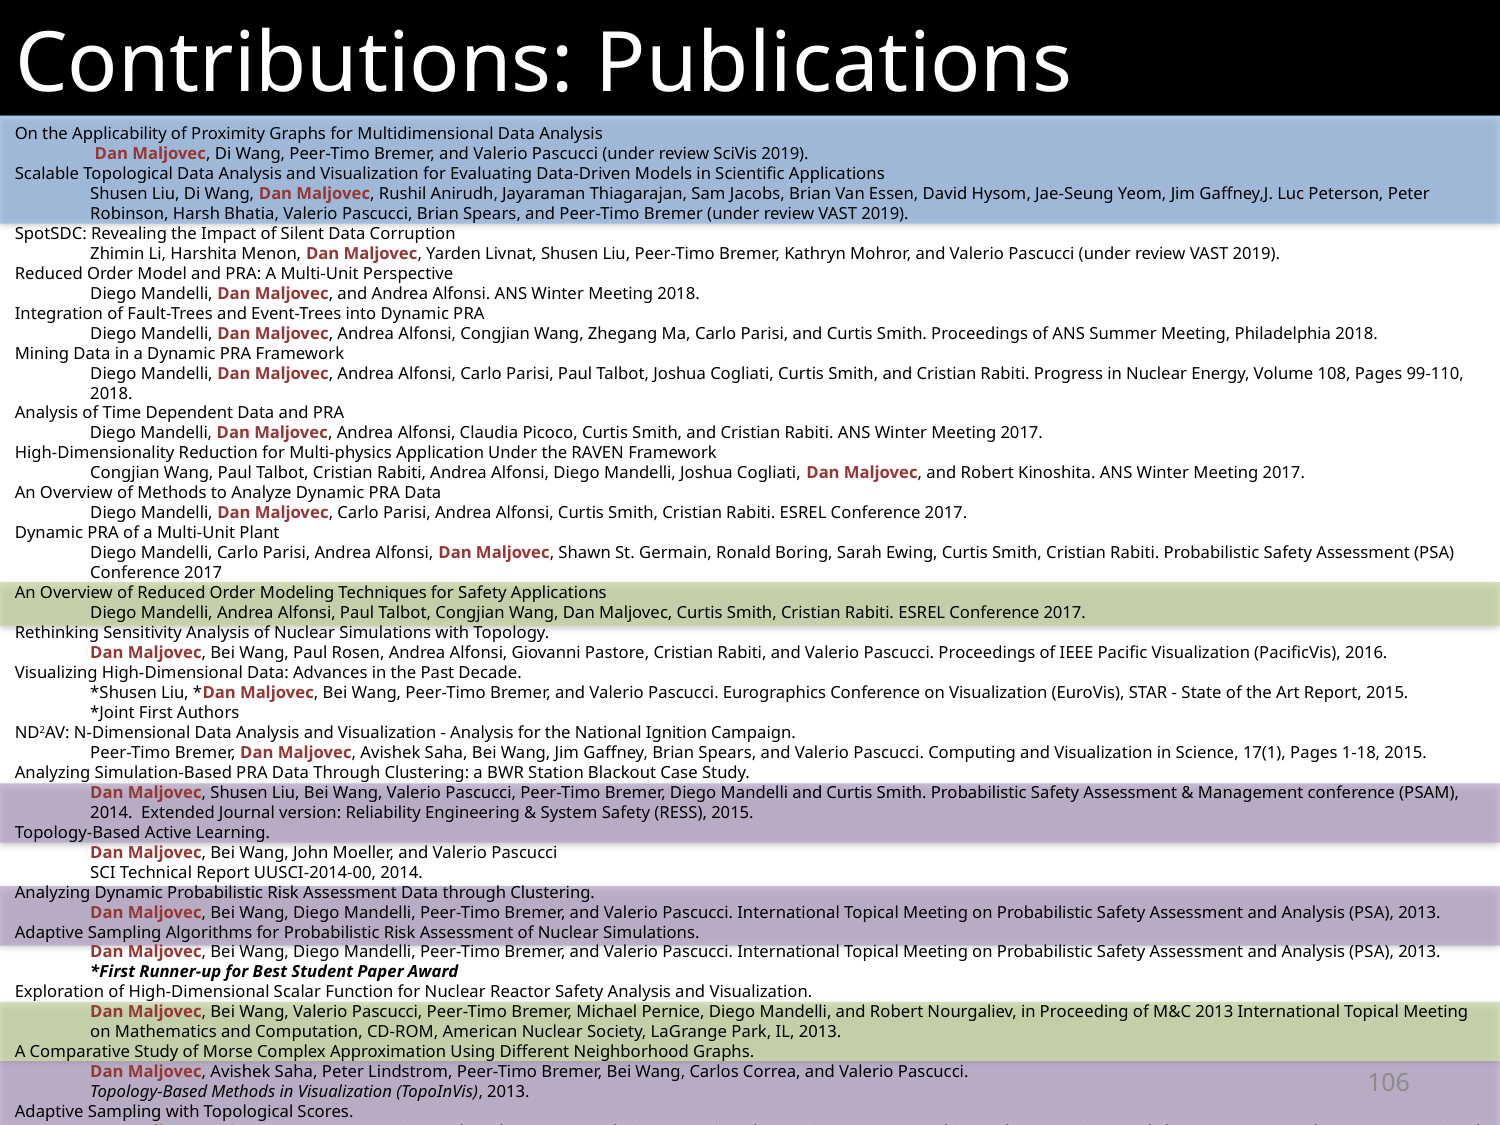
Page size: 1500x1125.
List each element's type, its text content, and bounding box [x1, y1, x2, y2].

text_box On the Applicability of Proximity Graphs for Multidimensional Data Analysis Dan Maljovec, Di Wang, Peer-Timo Bremer, and Valerio Pascucci (under review SciVis 2019). Scalable Topological Data Analysis and Visualization for Evaluating Data-Driven Models in Scientific Applications Shusen Liu, Di Wang, Dan Maljovec, Rushil Anirudh, Jayaraman Thiagarajan, Sam Jacobs, Brian Van Essen, David Hysom, Jae-Seung Yeom, Jim Gaffney,J. Luc Peterson, Peter Robinson, Harsh Bhatia, Valerio Pascucci, Brian Spears, and Peer-Timo Bremer (under review VAST 2019). SpotSDC: Revealing the Impact of Silent Data Corruption Zhimin Li, Harshita Menon, Dan Maljovec, Yarden Livnat, Shusen Liu, Peer-Timo Bremer, Kathryn Mohror, and Valerio Pascucci (under review VAST 2019). Reduced Order Model and PRA: A Multi-Unit Perspective Diego Mandelli, Dan Maljovec, and Andrea Alfonsi. ANS Winter Meeting 2018. Integration of Fault-Trees and Event-Trees into Dynamic PRA Diego Mandelli, Dan Maljovec, Andrea Alfonsi, Congjian Wang, Zhegang Ma, Carlo Parisi, and Curtis Smith. Proceedings of ANS Summer Meeting, Philadelphia 2018. Mining Data in a Dynamic PRA Framework Diego Mandelli, Dan Maljovec, Andrea Alfonsi, Carlo Parisi, Paul Talbot, Joshua Cogliati, Curtis Smith, and Cristian Rabiti. Progress in Nuclear Energy, Volume 108, Pages 99-110, 2018. Analysis of Time Dependent Data and PRA Diego Mandelli, Dan Maljovec, Andrea Alfonsi, Claudia Picoco, Curtis Smith, and Cristian Rabiti. ANS Winter Meeting 2017. High-Dimensionality Reduction for Multi-physics Application Under the RAVEN Framework Congjian Wang, Paul Talbot, Cristian Rabiti, Andrea Alfonsi, Diego Mandelli, Joshua Cogliati, Dan Maljovec, and Robert Kinoshita. ANS Winter Meeting 2017. An Overview of Methods to Analyze Dynamic PRA Data Diego Mandelli, Dan Maljovec, Carlo Parisi, Andrea Alfonsi, Curtis Smith, Cristian Rabiti. ESREL Conference 2017. Dynamic PRA of a Multi-Unit Plant Diego Mandelli, Carlo Parisi, Andrea Alfonsi, Dan Maljovec, Shawn St. Germain, Ronald Boring, Sarah Ewing, Curtis Smith, Cristian Rabiti. Probabilistic Safety Assessment (PSA) Conference 2017 An Overview of Reduced Order Modeling Techniques for Safety Applications Diego Mandelli, Andrea Alfonsi, Paul Talbot, Congjian Wang, Dan Maljovec, Curtis Smith, Cristian Rabiti. ESREL Conference 2017. Rethinking Sensitivity Analysis of Nuclear Simulations with Topology. Dan Maljovec, Bei Wang, Paul Rosen, Andrea Alfonsi, Giovanni Pastore, Cristian Rabiti, and Valerio Pascucci. Proceedings of IEEE Pacific Visualization (PacificVis), 2016. Visualizing High-Dimensional Data: Advances in the Past Decade. *Shusen Liu, *Dan Maljovec, Bei Wang, Peer-Timo Bremer, and Valerio Pascucci. Eurographics Conference on Visualization (EuroVis), STAR - State of the Art Report, 2015. *Joint First Authors ND2AV: N-Dimensional Data Analysis and Visualization - Analysis for the National Ignition Campaign. Peer-Timo Bremer, Dan Maljovec, Avishek Saha, Bei Wang, Jim Gaffney, Brian Spears, and Valerio Pascucci. Computing and Visualization in Science, 17(1), Pages 1-18, 2015. Analyzing Simulation-Based PRA Data Through Clustering: a BWR Station Blackout Case Study. Dan Maljovec, Shusen Liu, Bei Wang, Valerio Pascucci, Peer-Timo Bremer, Diego Mandelli and Curtis Smith. Probabilistic Safety Assessment & Management conference (PSAM), 2014. Extended Journal version: Reliability Engineering & System Safety (RESS), 2015. Topology-Based Active Learning. Dan Maljovec, Bei Wang, John Moeller, and Valerio Pascucci SCI Technical Report UUSCI-2014-00, 2014. Analyzing Dynamic Probabilistic Risk Assessment Data through Clustering. Dan Maljovec, Bei Wang, Diego Mandelli, Peer-Timo Bremer, and Valerio Pascucci. International Topical Meeting on Probabilistic Safety Assessment and Analysis (PSA), 2013. Adaptive Sampling Algorithms for Probabilistic Risk Assessment of Nuclear Simulations. Dan Maljovec, Bei Wang, Diego Mandelli, Peer-Timo Bremer, and Valerio Pascucci. International Topical Meeting on Probabilistic Safety Assessment and Analysis (PSA), 2013. *First Runner-up for Best Student Paper Award Exploration of High-Dimensional Scalar Function for Nuclear Reactor Safety Analysis and Visualization. Dan Maljovec, Bei Wang, Valerio Pascucci, Peer-Timo Bremer, Michael Pernice, Diego Mandelli, and Robert Nourgaliev, in Proceeding of M&C 2013 International Topical Meeting on Mathematics and Computation, CD-ROM, American Nuclear Society, LaGrange Park, IL, 2013. A Comparative Study of Morse Complex Approximation Using Different Neighborhood Graphs. Dan Maljovec, Avishek Saha, Peter Lindstrom, Peer-Timo Bremer, Bei Wang, Carlos Correa, and Valerio Pascucci. Topology-Based Methods in Visualization (TopoInVis), 2013. Adaptive Sampling with Topological Scores. Dan Maljovec, Bei Wang, Ana Kupresanin, Gardar Johannesson, Valerio Pascucci, and Peer-Timo Bremer. Working with Uncertainty Workshop at IEEE VisWeek, 2011. International Journal for Uncertainty Quantification, 3(2), pages 119-141, 2013. [0, 115, 1500, 1125]
title Contributions: Publications [0, 0, 1500, 115]
